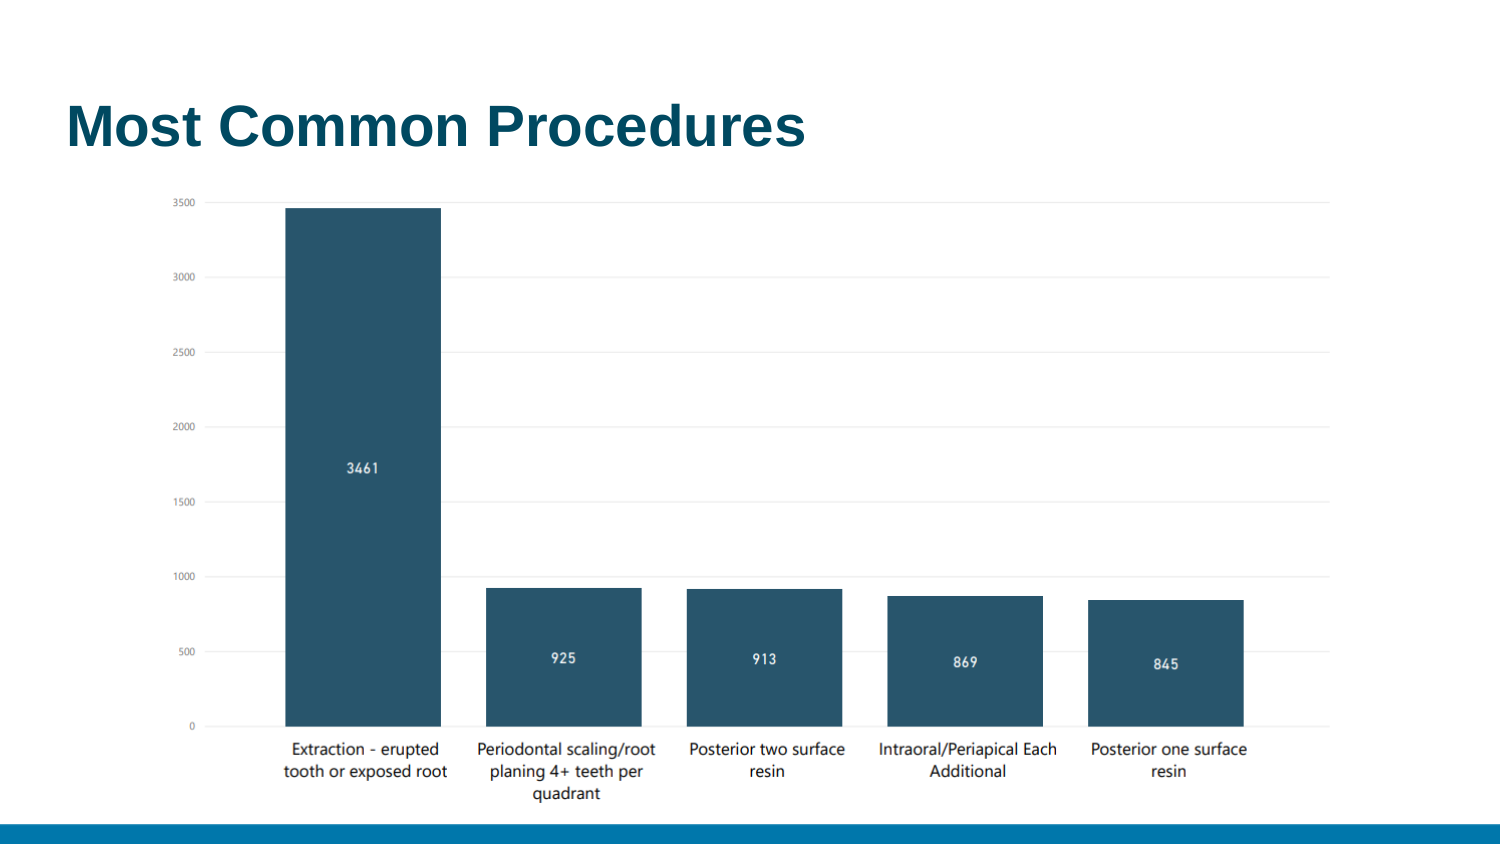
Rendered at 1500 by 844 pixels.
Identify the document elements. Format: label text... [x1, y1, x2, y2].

title Most Common Procedures [51, 72, 1449, 167]
picture [161, 179, 1339, 807]
